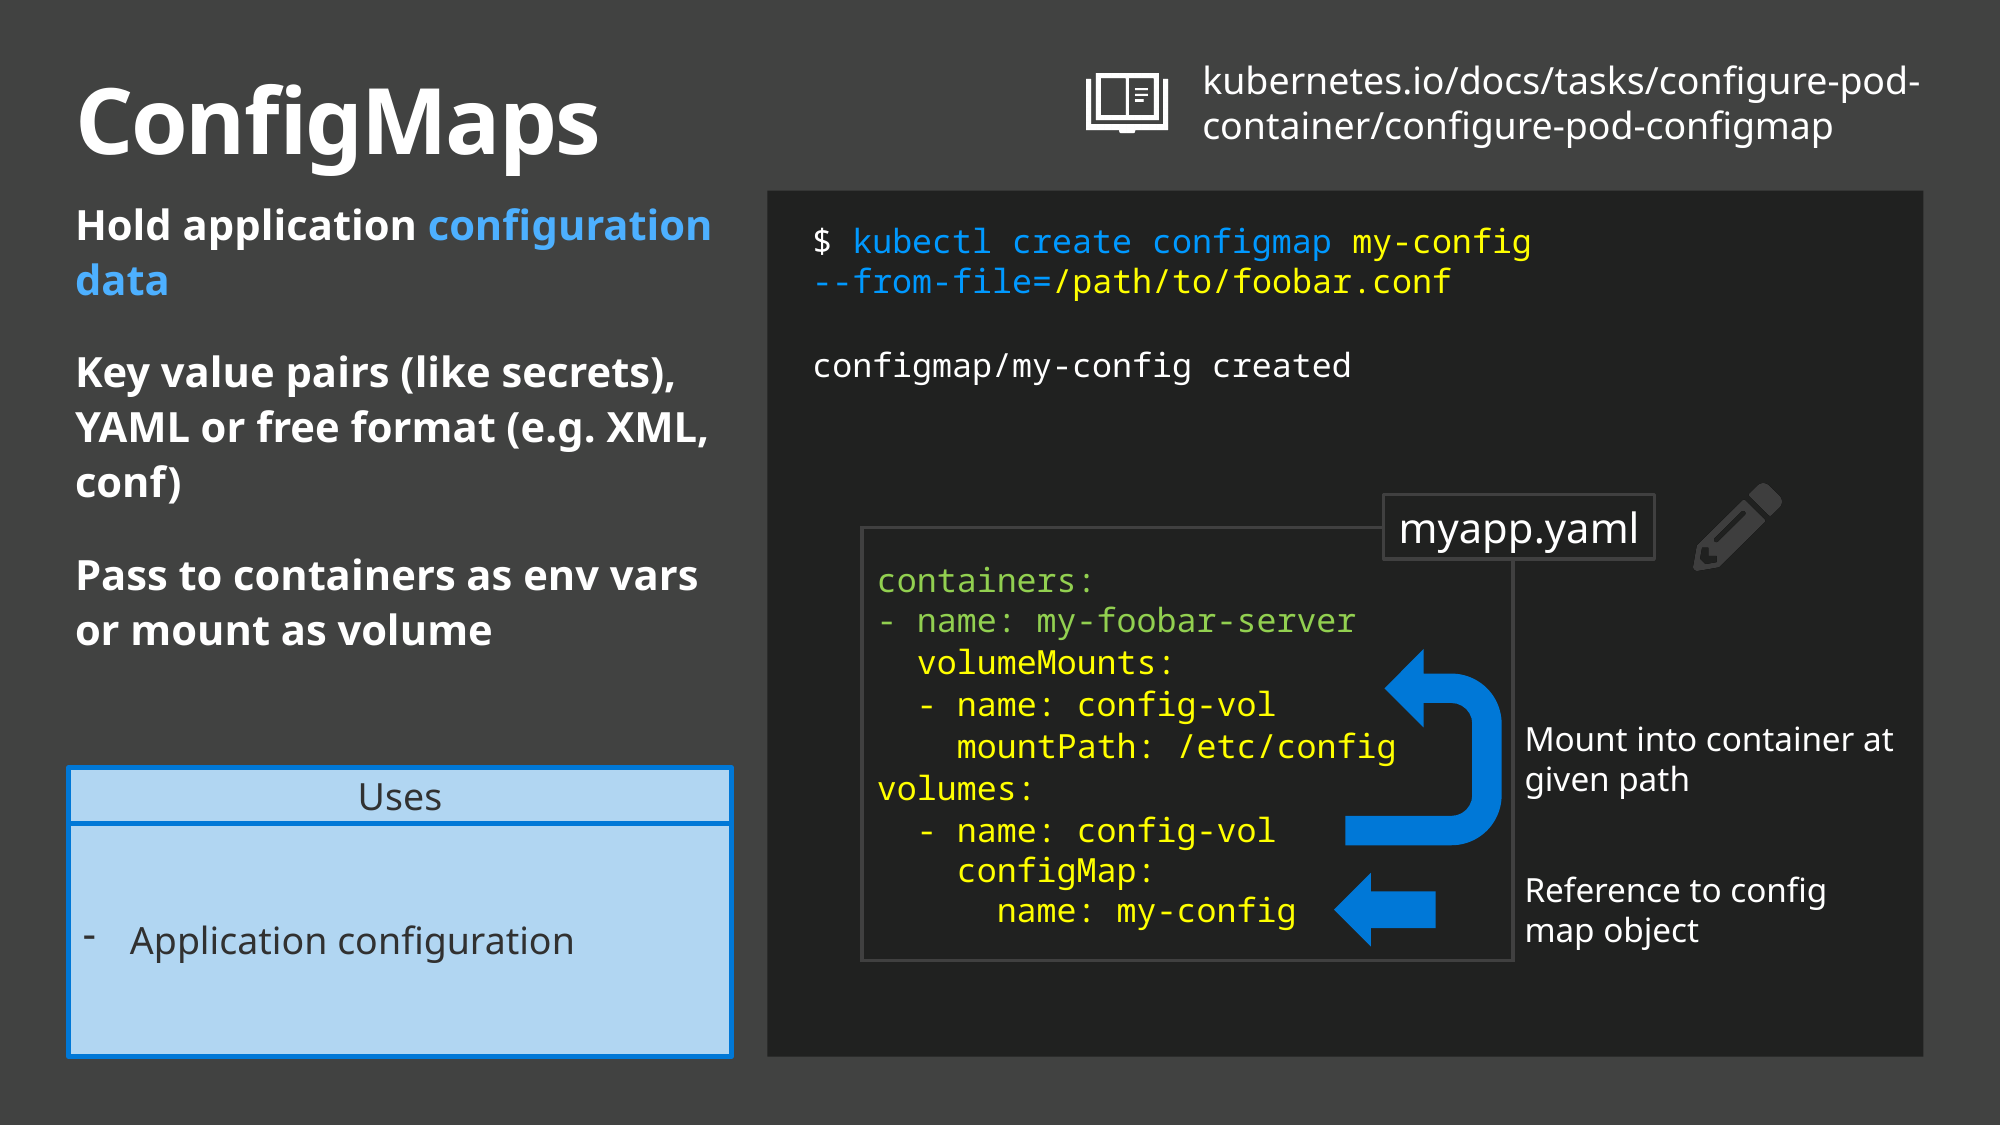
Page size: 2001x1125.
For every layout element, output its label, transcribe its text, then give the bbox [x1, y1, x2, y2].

text_box Uses [68, 767, 732, 824]
text_box myapp.yaml [1383, 494, 1655, 560]
text_box Mount into container at given path [1524, 718, 1899, 799]
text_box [1334, 869, 1900, 951]
text_box containers: - name: my-foobar-server volumeMounts: - name: config-vol mountPath: /etc/config volumes: - name: config-vol configMap: name: my-config [861, 527, 1514, 961]
text_box [1344, 647, 1503, 846]
title ConfigMaps [75, 75, 1050, 194]
list $ kubectl create configmap my-config --from-file=/path/to/foobar.conf configmap/my-config created [767, 190, 1924, 1057]
text_box kubernetes.io/docs/tasks/configure-pod-container/configure-pod-configmap [1187, 49, 1941, 155]
picture [1693, 483, 1782, 572]
picture [1082, 58, 1172, 147]
list Hold application configuration data Key value pairs (like secrets), YAML or free format (e.g. XML, conf) Pass to containers as env vars or mount as volume [75, 193, 769, 768]
text_box Application configuration [68, 824, 732, 1057]
